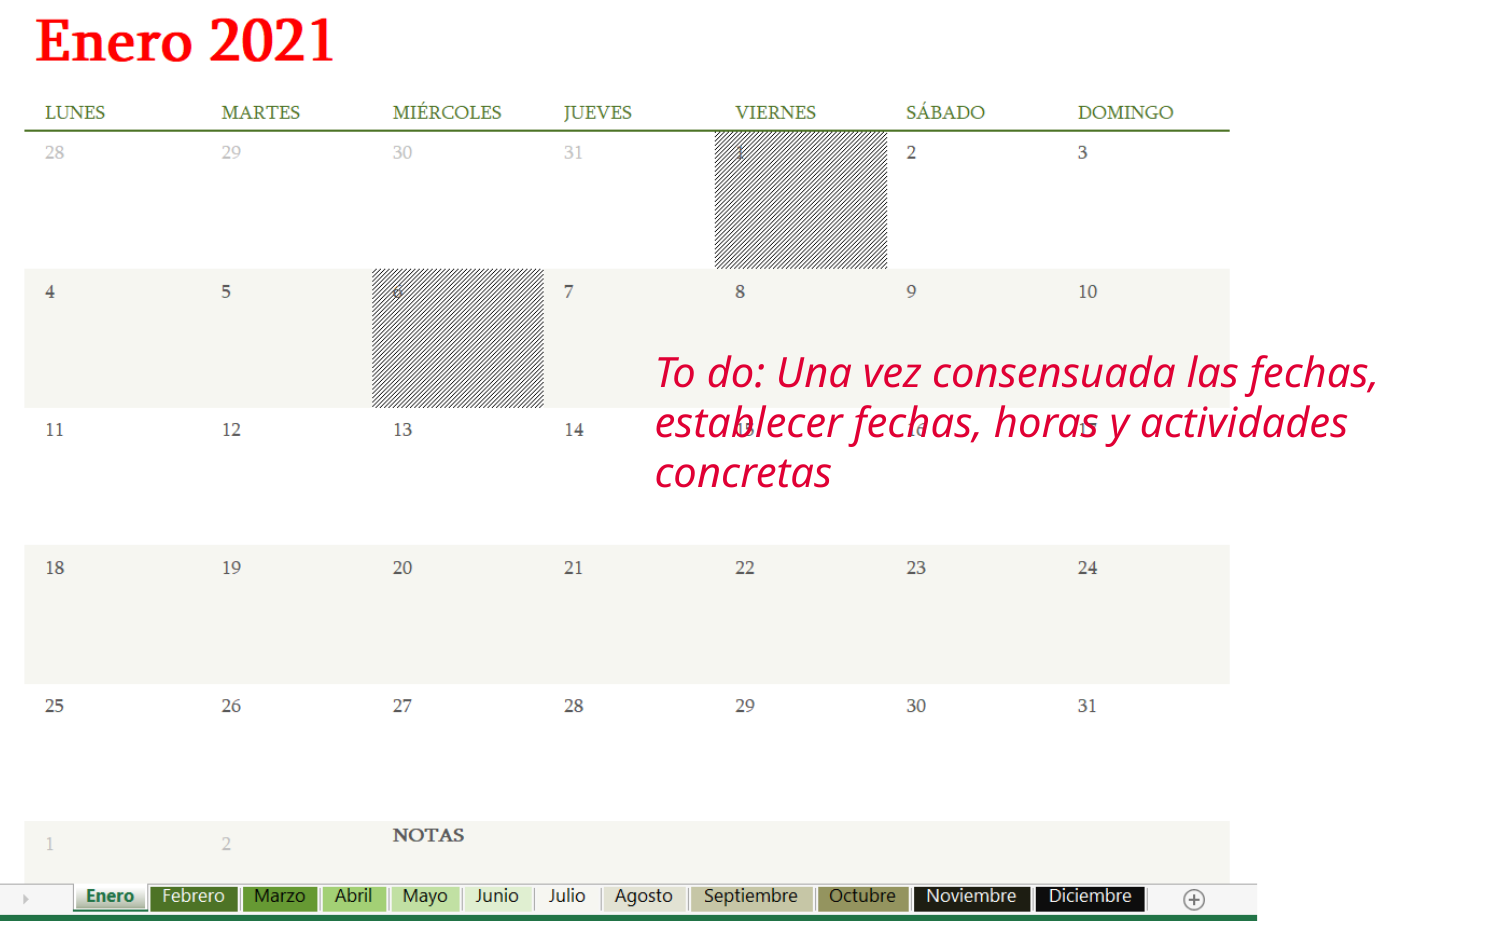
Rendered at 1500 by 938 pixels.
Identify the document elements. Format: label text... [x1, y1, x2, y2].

text_box To do: Una vez consensuada las fechas, establecer fechas, horas y actividades concretas [1262, 345, 1500, 496]
picture [0, 8, 1258, 921]
